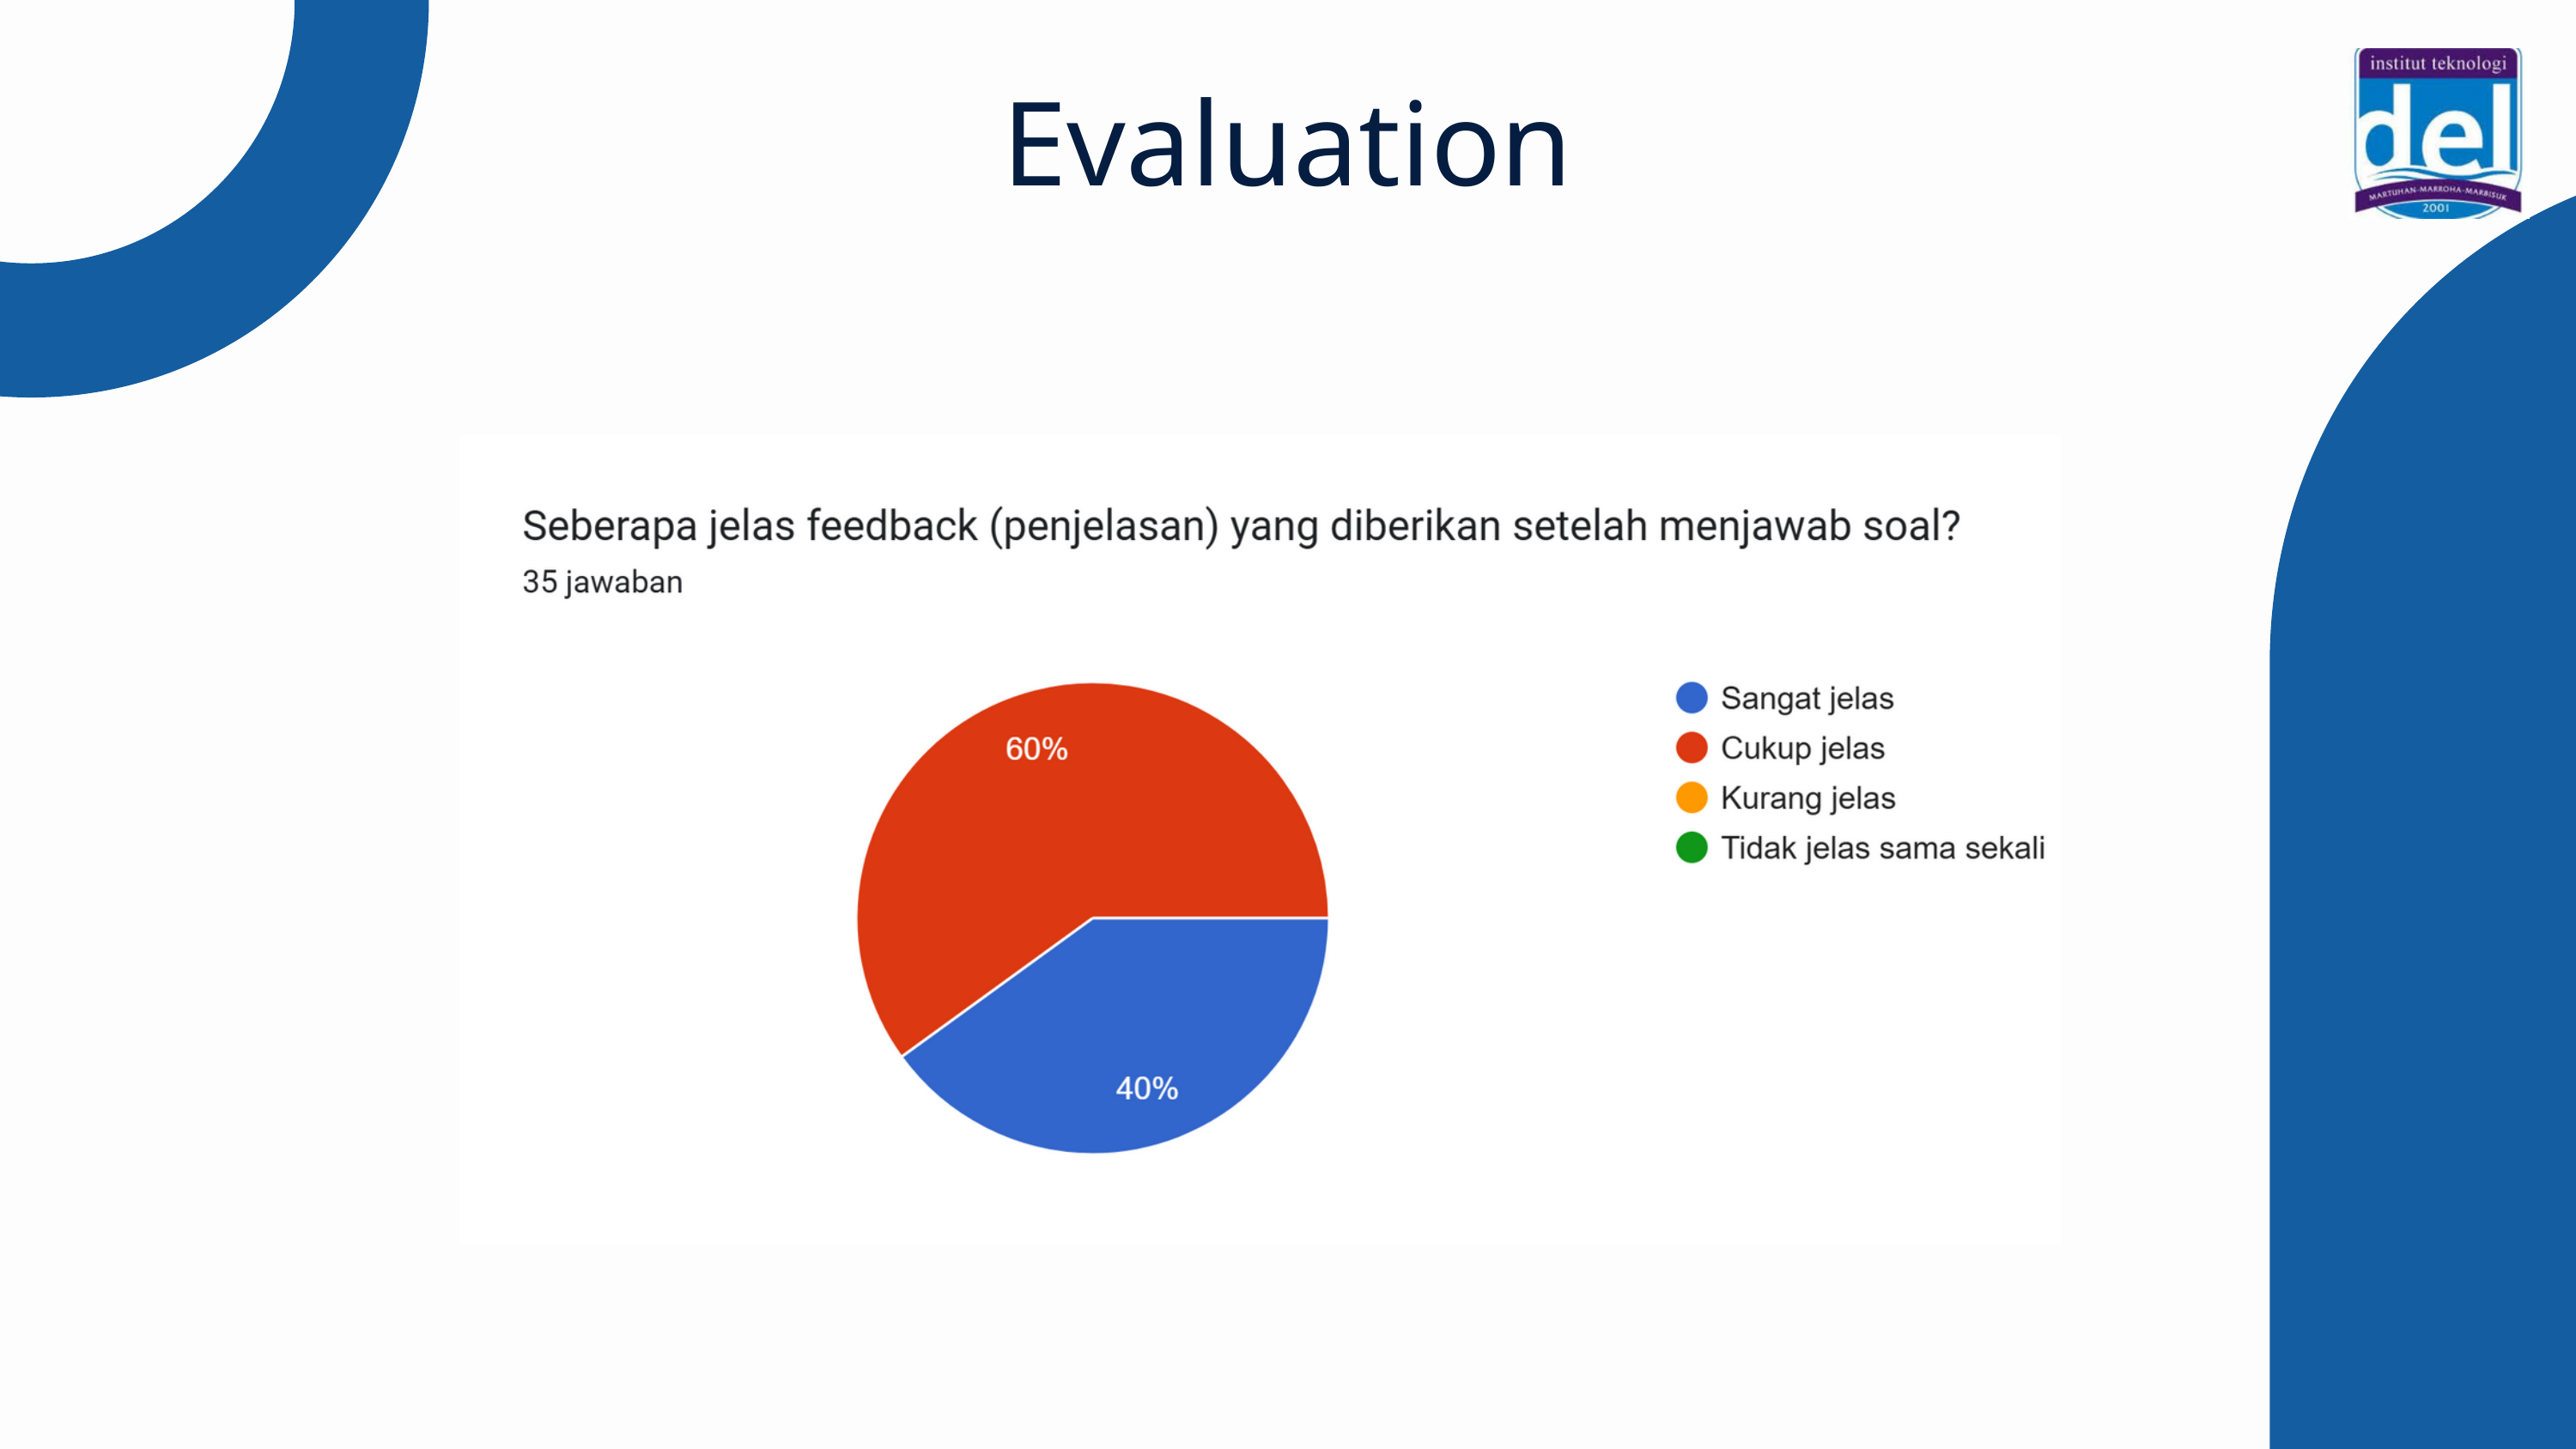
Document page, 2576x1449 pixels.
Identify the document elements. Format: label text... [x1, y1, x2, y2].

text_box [2269, 157, 2576, 1449]
text_box [459, 435, 2063, 1245]
text_box Evaluation [459, 46, 2117, 209]
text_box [0, 0, 362, 331]
text_box [2348, 48, 2530, 155]
